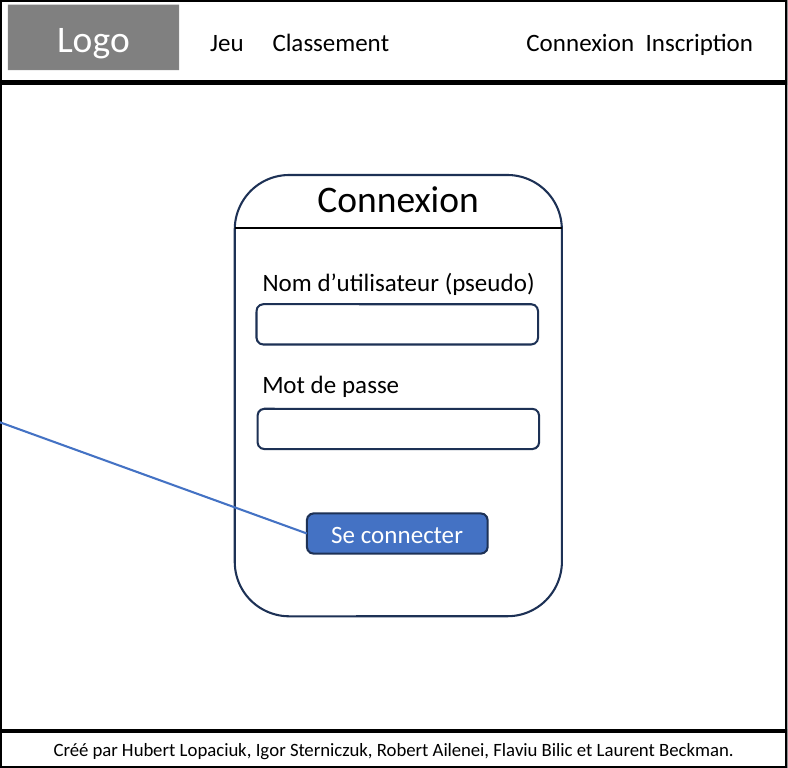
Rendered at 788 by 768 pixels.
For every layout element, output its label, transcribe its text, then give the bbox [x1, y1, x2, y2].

text_box Mot de passe [247, 361, 415, 406]
title Page de connexion [0, 26, 9, 175]
text_box Logo [8, 4, 179, 70]
text_box Nom d’utilisateur (pseudo) [247, 258, 551, 304]
text_box Jeu Classement Connexion Inscription [0, 0, 788, 84]
text_box [255, 304, 540, 346]
text_box Créé par Hubert Lopaciuk, Igor Sterniczuk, Robert Ailenei, Flaviu Bilic et Laurent Beckman. [0, 730, 788, 768]
text_box [233, 173, 563, 618]
text_box Connexion [302, 167, 494, 228]
text_box Se connecter [305, 512, 489, 555]
text_box [307, 407, 541, 451]
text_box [0, 400, 307, 534]
